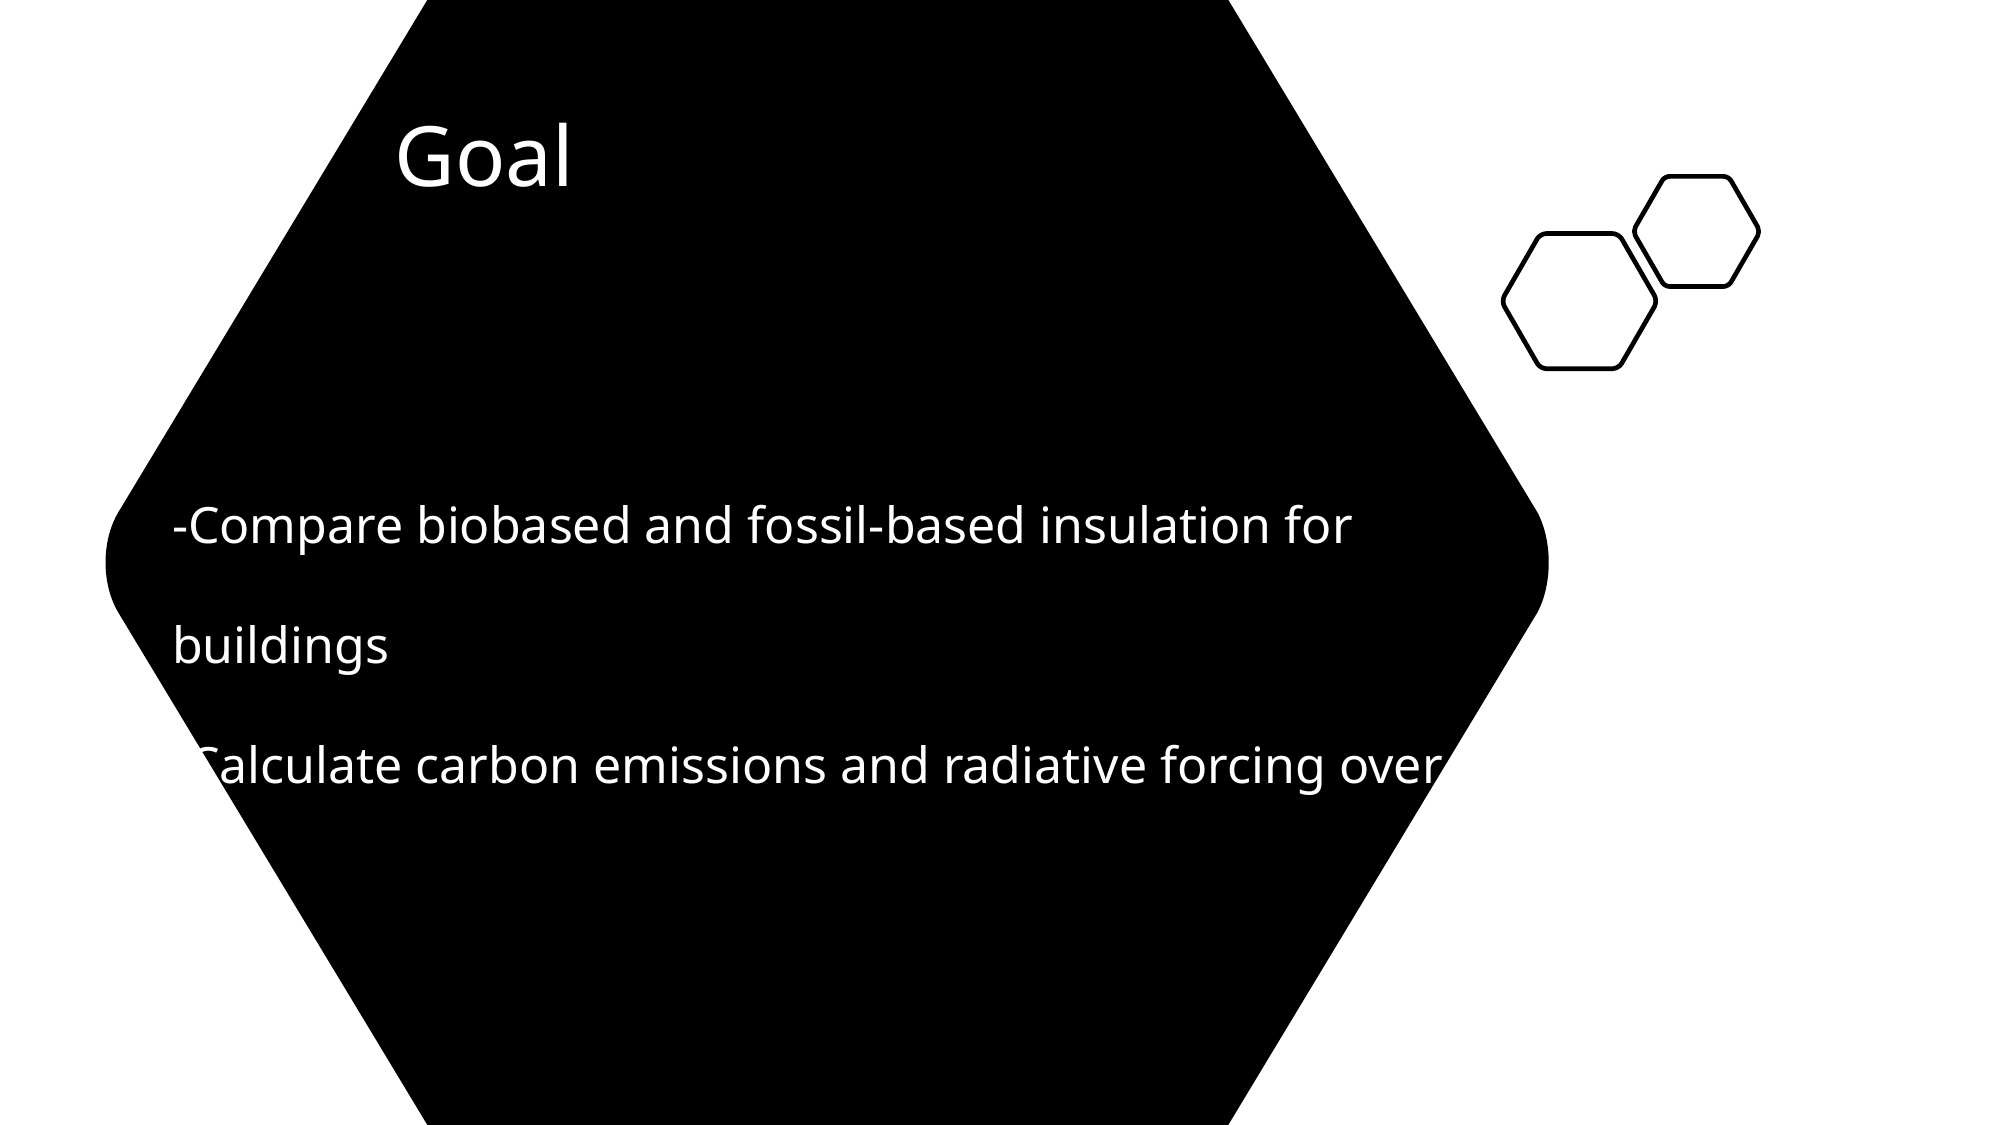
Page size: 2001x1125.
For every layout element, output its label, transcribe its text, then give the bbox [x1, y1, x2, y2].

text_box [1526, 490, 1551, 635]
text_box -Compare biobased and fossil-based insulation for buildings -Calculate carbon emissions and radiative forcing over time [157, 425, 1526, 1125]
text_box [103, 445, 157, 680]
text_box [1502, 175, 1760, 370]
text_box Goal [379, 95, 1303, 211]
text_box [169, 0, 1487, 425]
